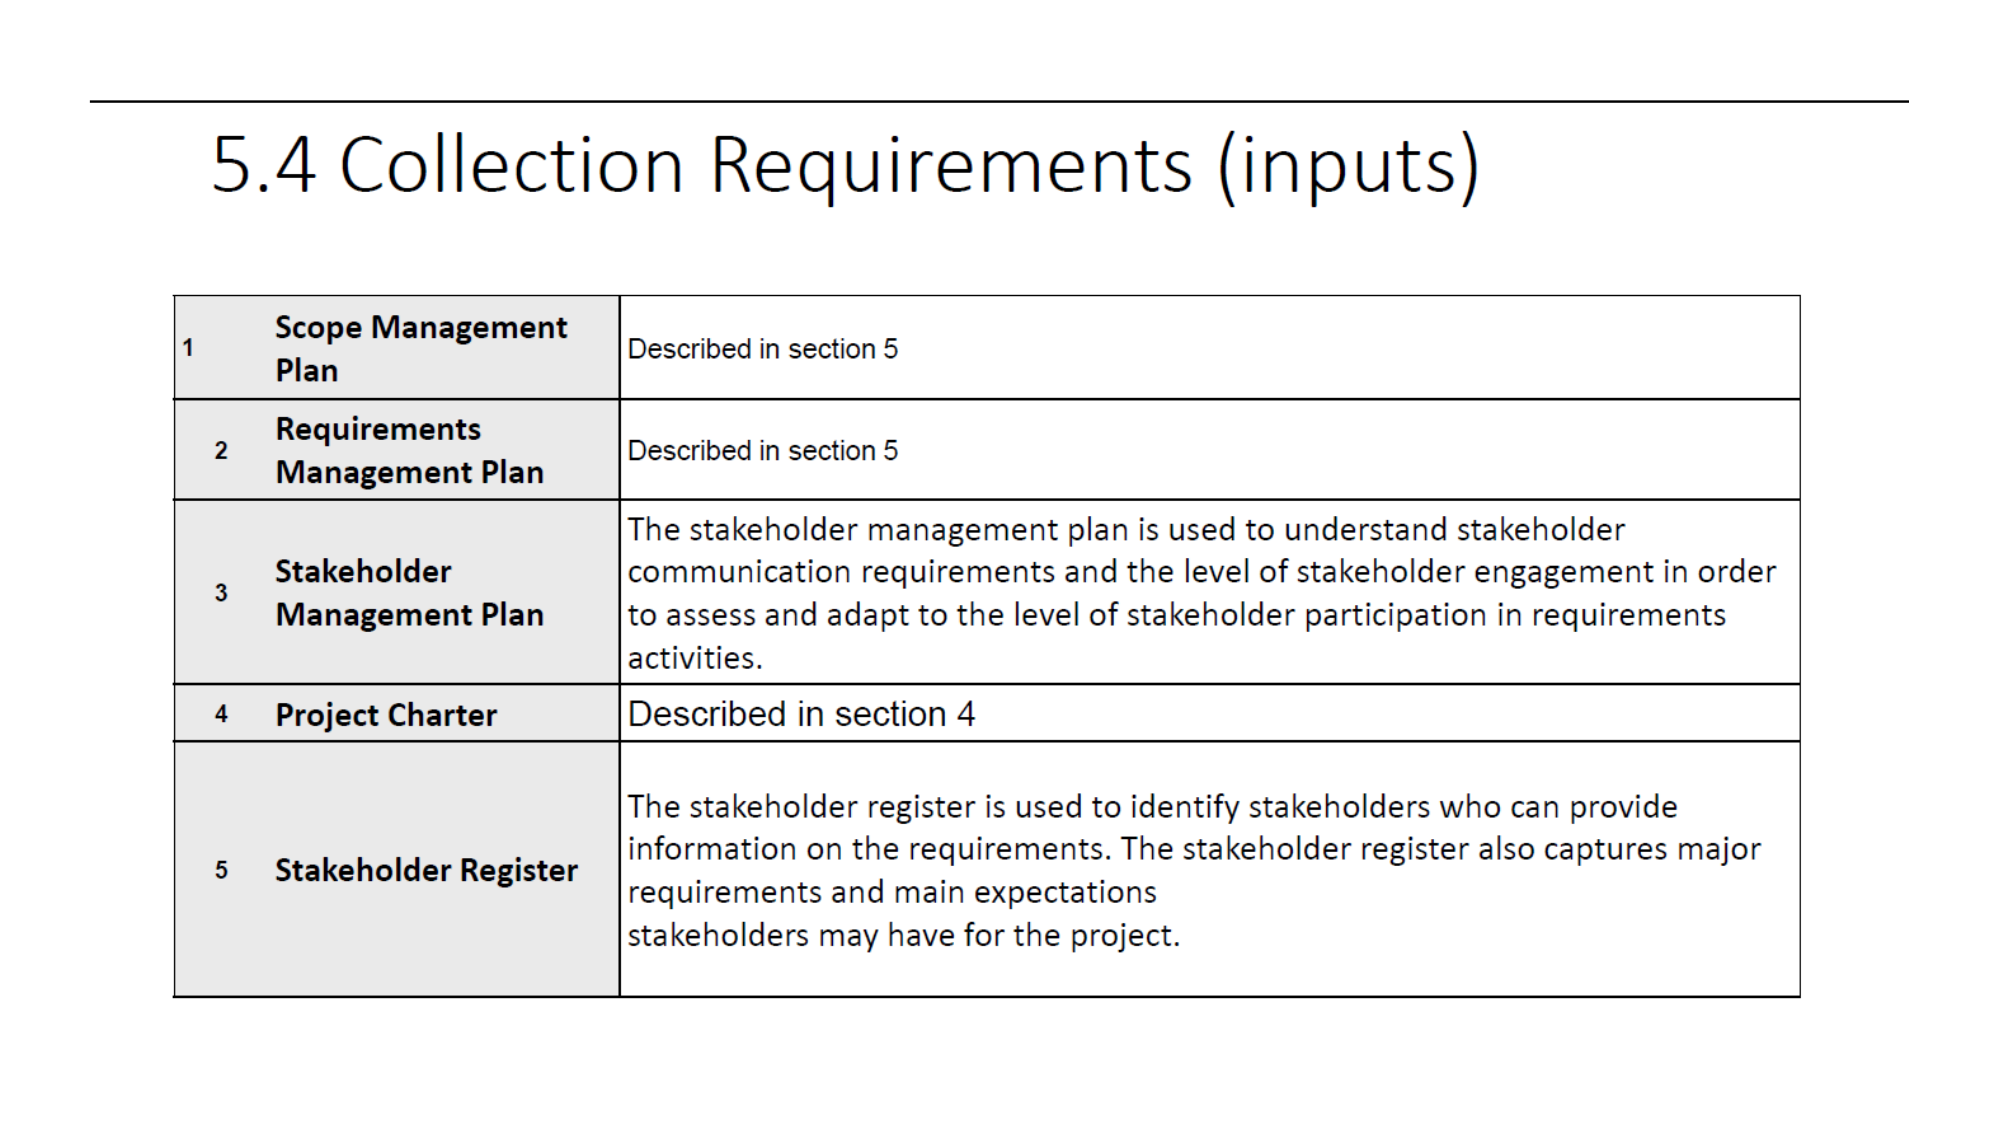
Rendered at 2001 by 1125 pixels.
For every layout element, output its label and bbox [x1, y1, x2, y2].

list [89, 89, 1909, 1036]
